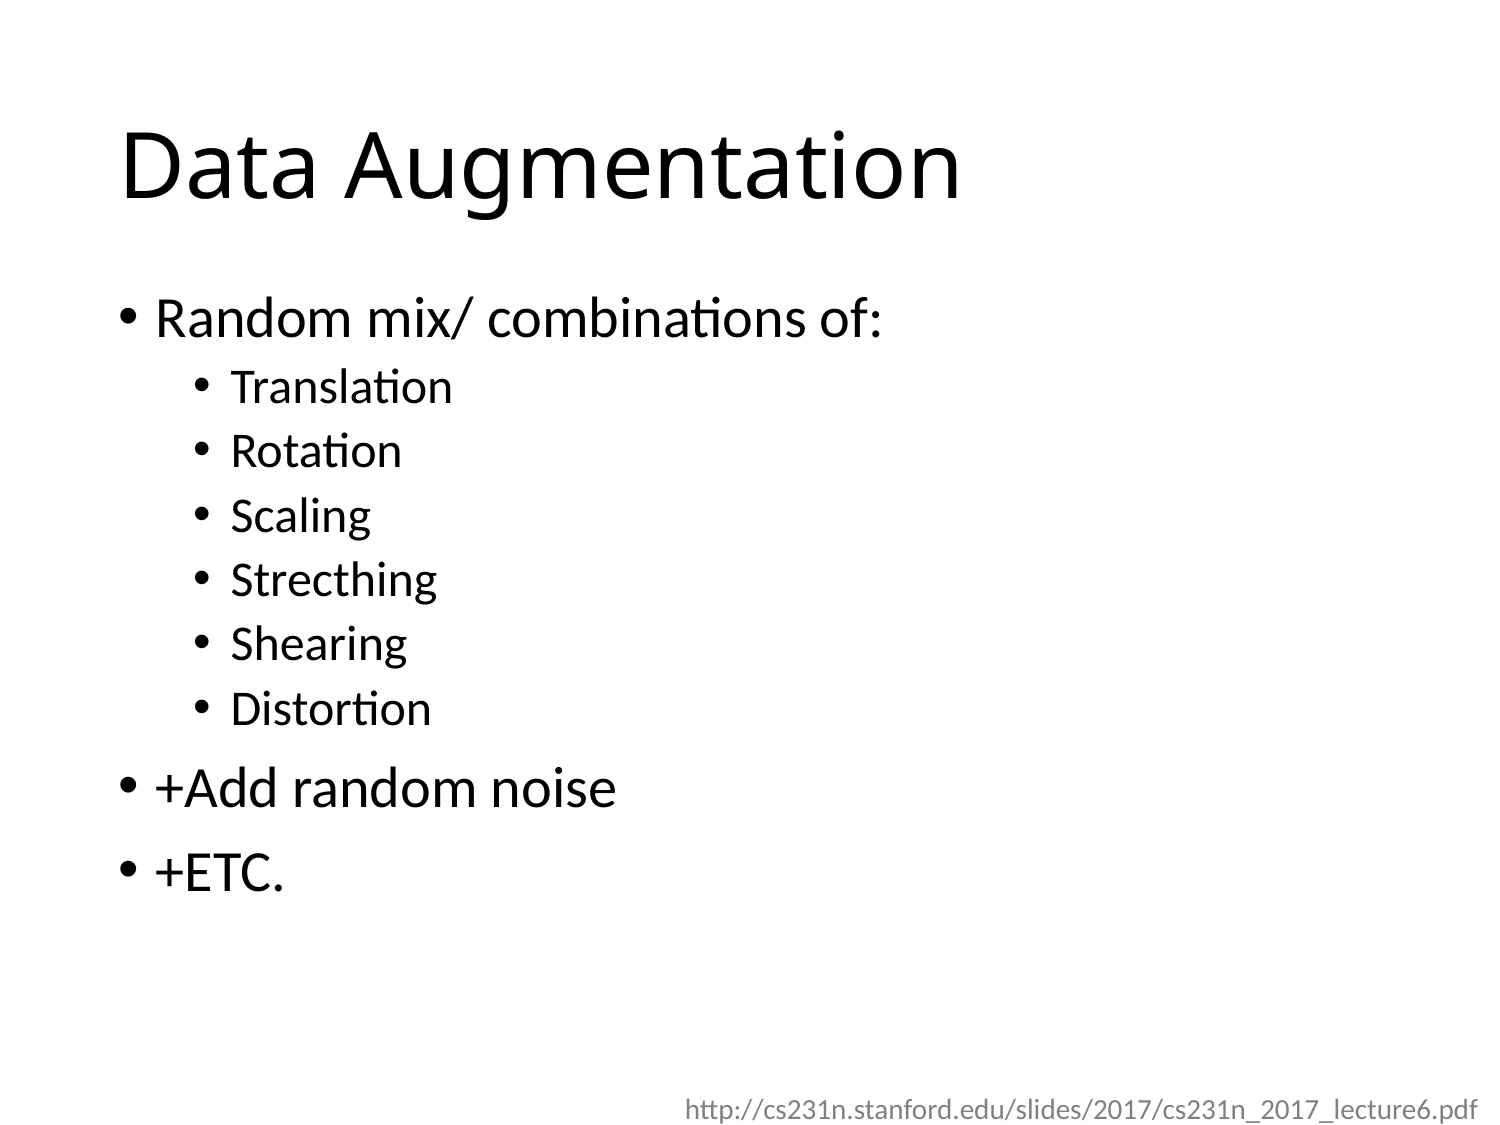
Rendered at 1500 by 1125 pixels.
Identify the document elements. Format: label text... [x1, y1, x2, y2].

text_box http://cs231n.stanford.edu/slides/2017/cs231n_2017_lecture6.pdf [406, 1083, 1500, 1125]
title Data Augmentation [103, 59, 1397, 188]
list Random mix/ combinations of: Translation Rotation Scaling Strecthing Shearing Distortion +Add random noise +ETC. [103, 188, 1397, 1017]
